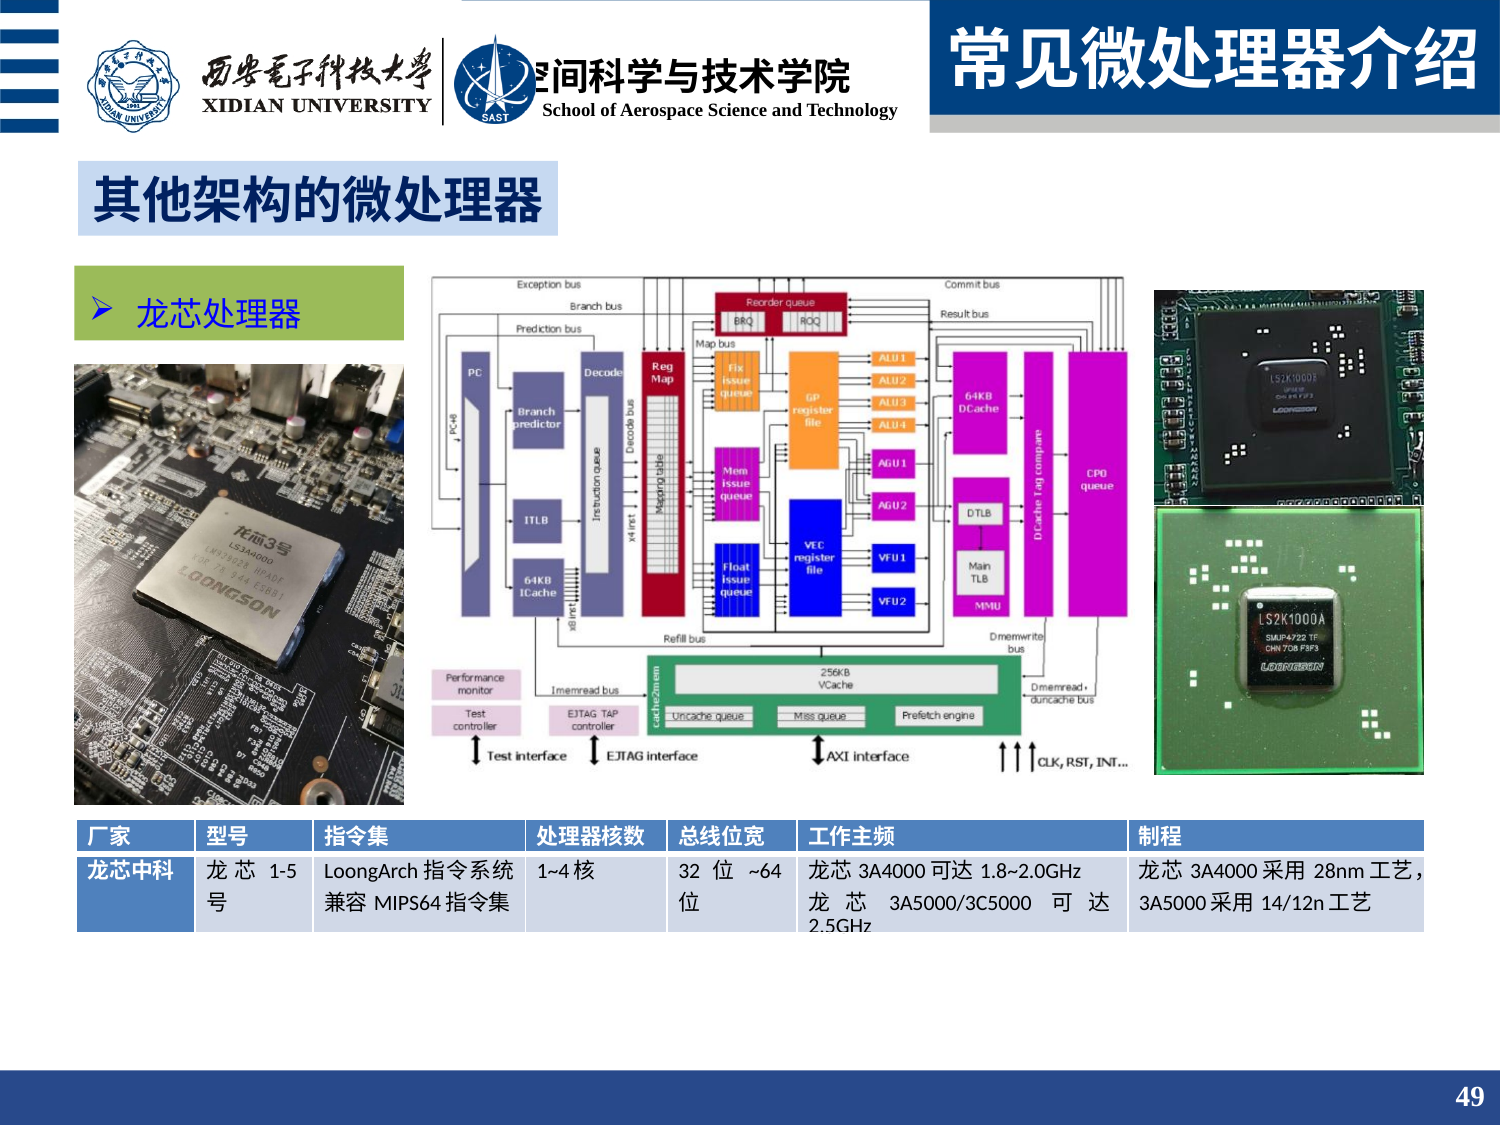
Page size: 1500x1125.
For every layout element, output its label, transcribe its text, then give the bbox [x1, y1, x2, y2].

table_header 指令集 [314, 820, 525, 851]
text_box 其他架构的微处理器 [78, 160, 558, 236]
picture [0, 0, 1500, 1070]
table_header 制程 [1129, 820, 1424, 851]
text_box 常见微处理器介绍 [927, 0, 1500, 114]
table_cell 龙芯3A4000采用28nm工艺，3A5000采用14/12n工艺 [1129, 857, 1424, 932]
table_cell 1~4核 [526, 857, 666, 932]
table_cell 龙芯3A4000可达1.8~2.0GHz 龙芯3A5000/3C5000可达2.5GHz [798, 857, 1127, 932]
table_cell 龙芯1-5号 [196, 857, 312, 932]
table_header 型号 [196, 820, 312, 851]
table_header 总线位宽 [668, 820, 796, 851]
table_header 厂家 [77, 820, 194, 851]
table_cell 龙芯中科 [77, 857, 194, 932]
table_header 处理器核数 [526, 820, 666, 851]
table_header 工作主频 [798, 820, 1127, 851]
table_cell LoongArch指令系统兼容MIPS64指令集 [314, 857, 525, 932]
text_box 龙芯处理器 [74, 265, 404, 341]
table_cell 32位~64位 [668, 857, 796, 932]
